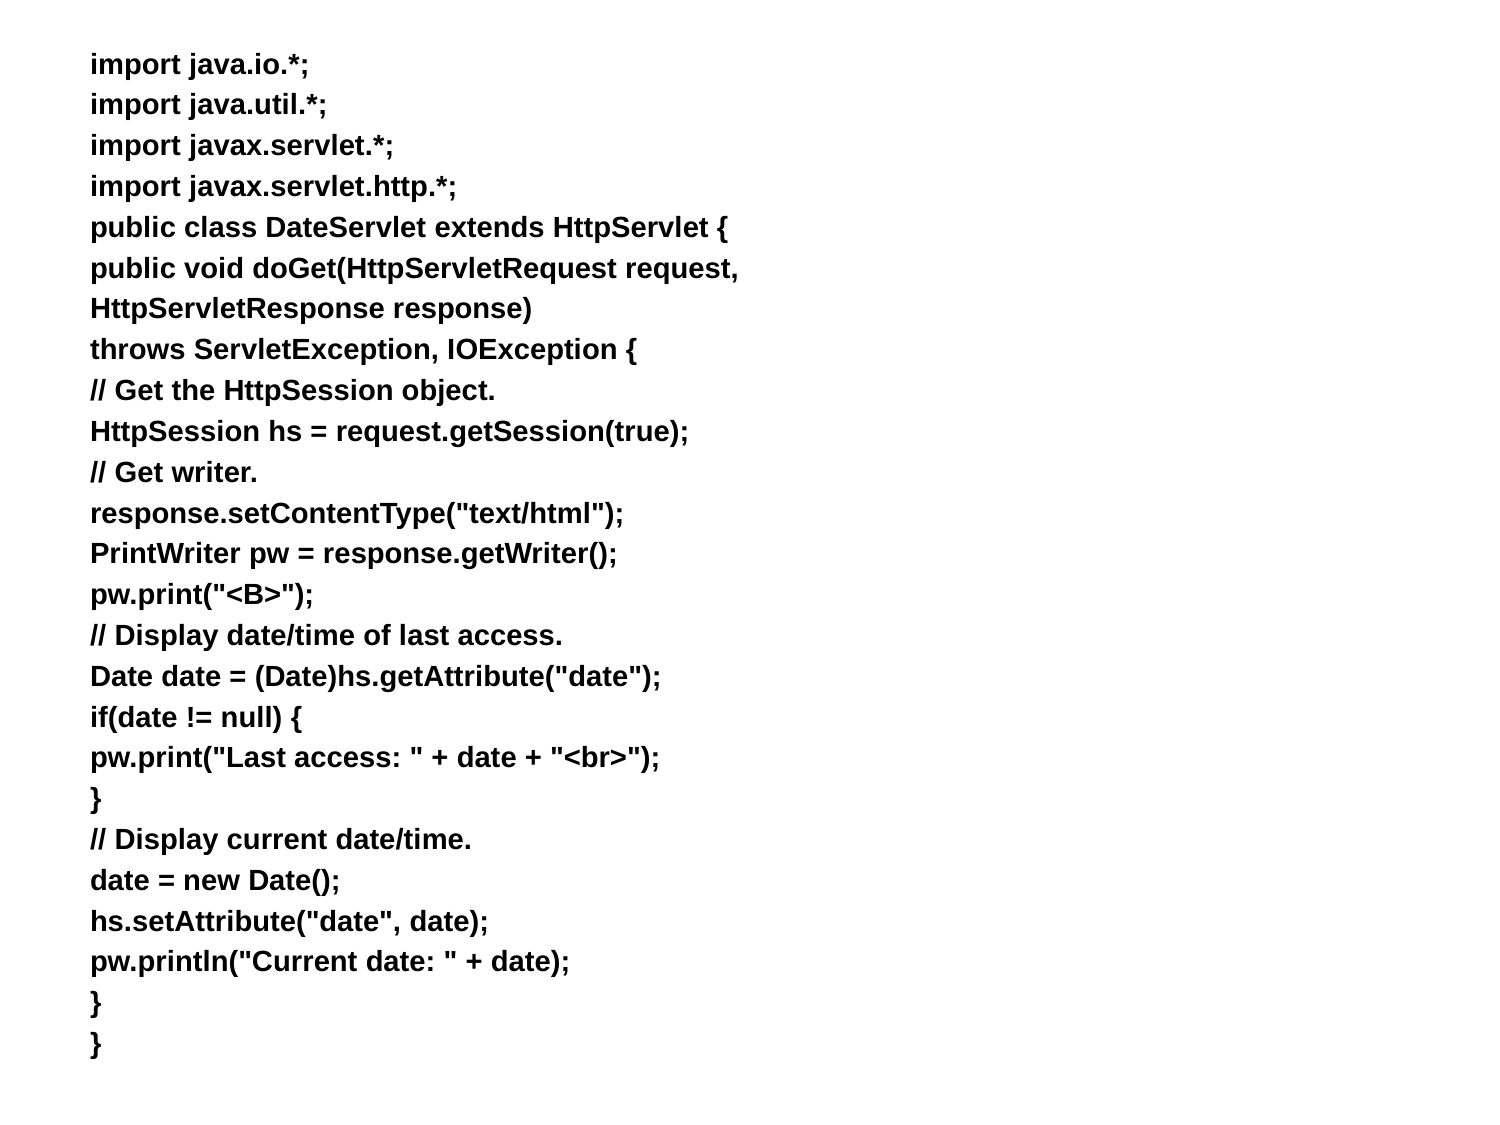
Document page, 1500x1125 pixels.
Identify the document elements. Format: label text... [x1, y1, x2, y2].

list import java.io.*; import java.util.*; import javax.servlet.*; import javax.servlet.http.*; public class DateServlet extends HttpServlet { public void doGet(HttpServletRequest request, HttpServletResponse response) throws ServletException, IOException { // Get the HttpSession object. HttpSession hs = request.getSession(true); // Get writer. response.setContentType("text/html"); PrintWriter pw = response.getWriter(); pw.print("<B>"); // Display date/time of last access. Date date = (Date)hs.getAttribute("date"); if(date != null) { pw.print("Last access: " + date + "<br>"); } // Display current date/time. date = new Date(); hs.setAttribute("date", date); pw.println("Current date: " + date); } } [75, 37, 1425, 1063]
